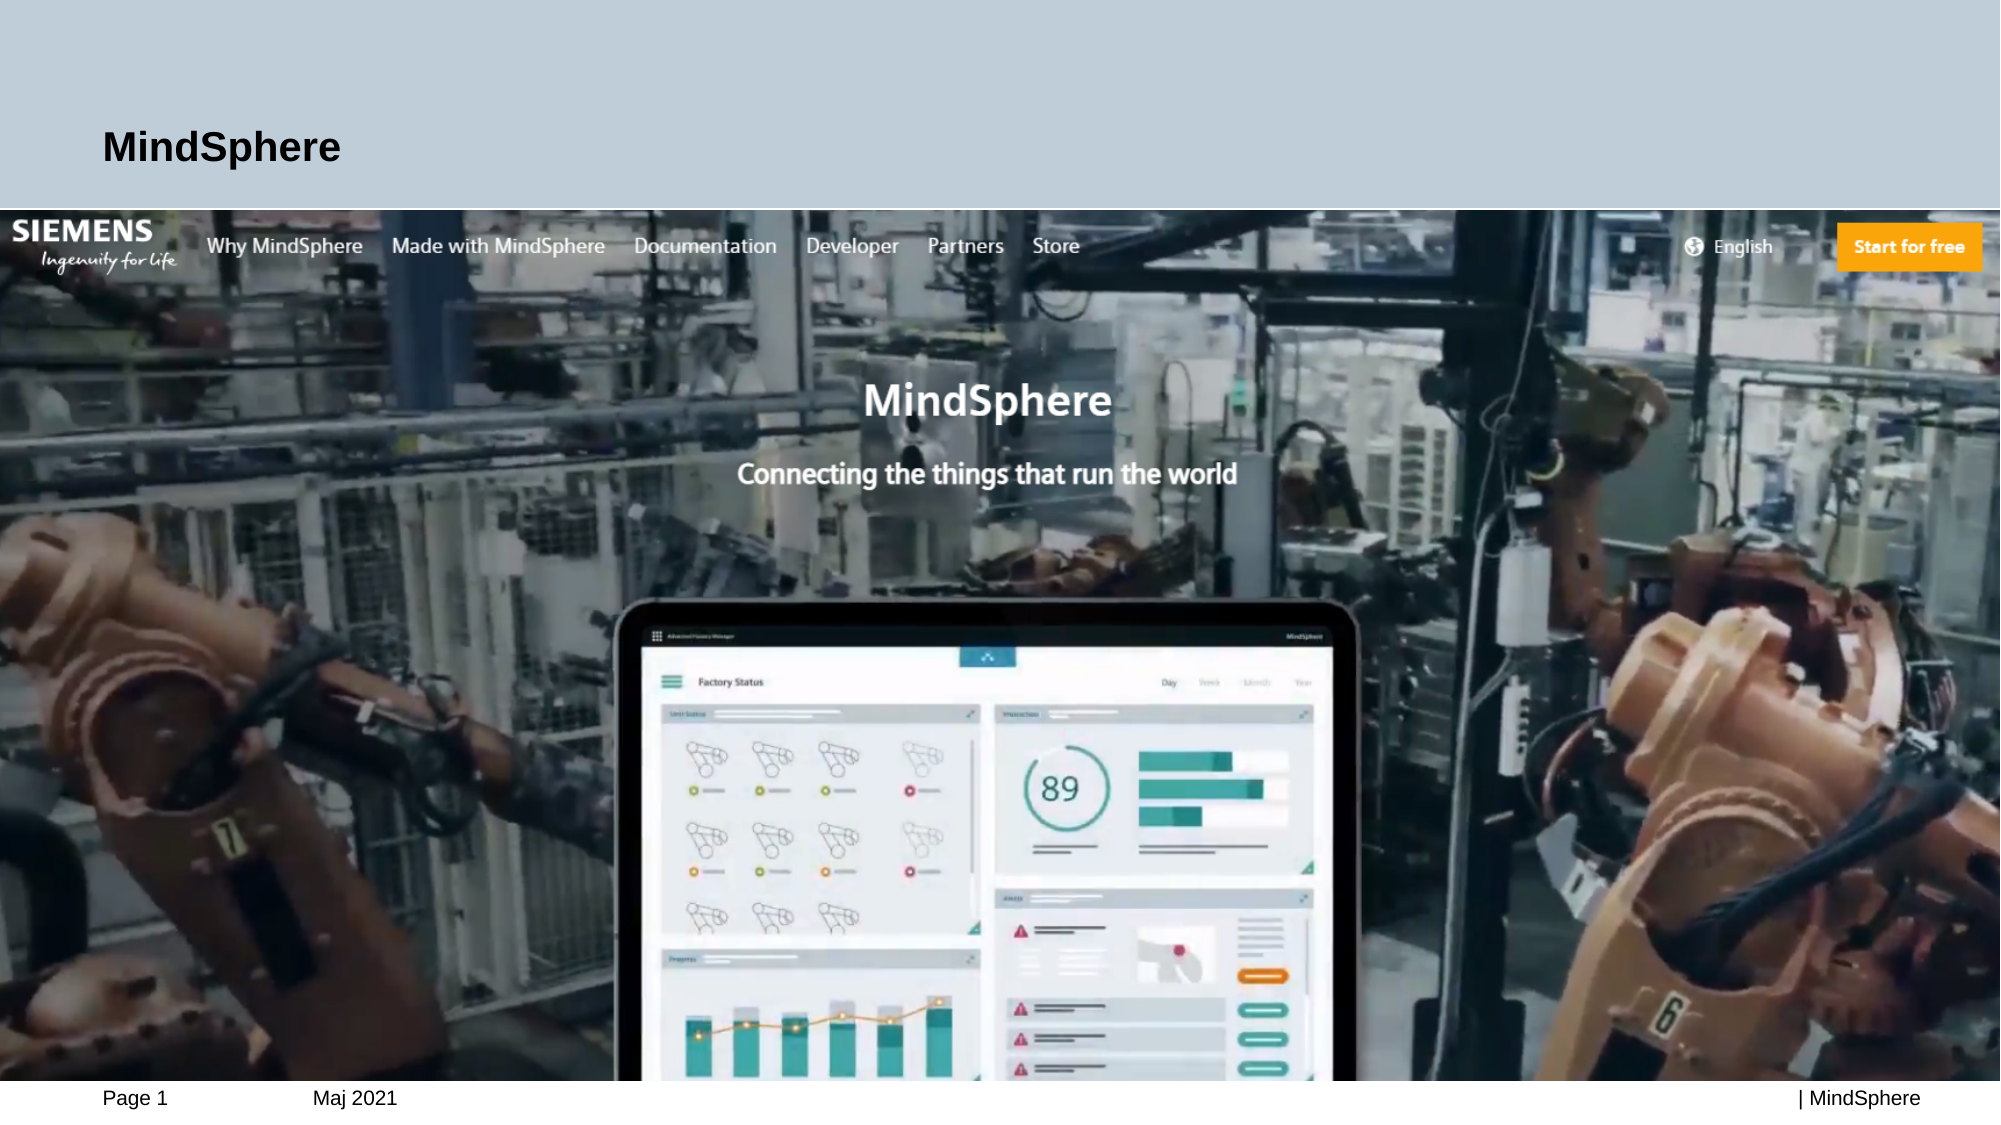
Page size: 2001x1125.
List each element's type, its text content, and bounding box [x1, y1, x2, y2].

picture [0, 210, 2000, 1082]
title MindSphere [0, 0, 2000, 209]
